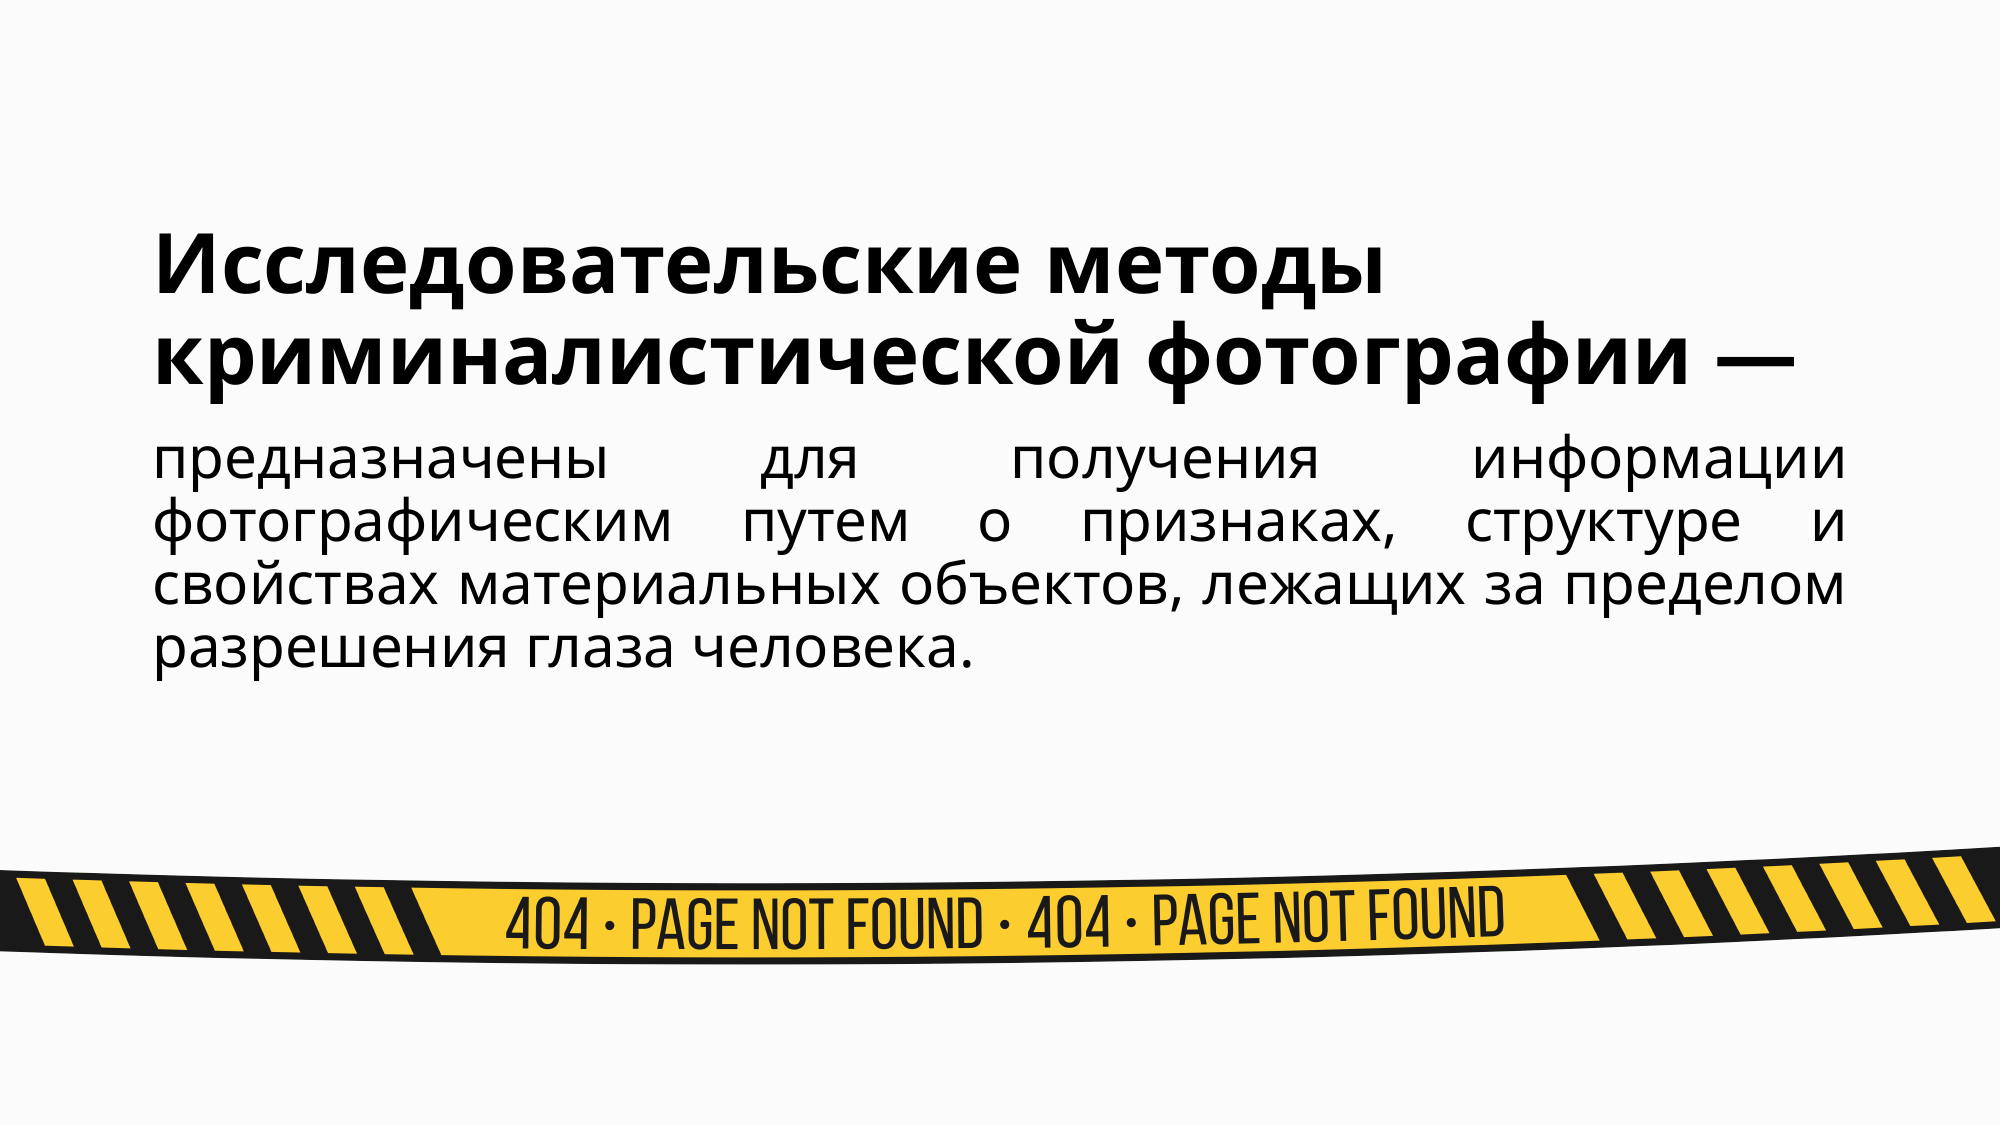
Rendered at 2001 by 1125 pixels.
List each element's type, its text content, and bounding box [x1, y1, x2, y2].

picture [0, 814, 2000, 991]
title Исследовательские методы криминалистической фотографии — [137, 203, 1863, 420]
list предназначены для получения информации фотографическим путем о признаках, структуре и свойствах материальных объектов, лежащих за пределом разрешения глаза человека. [137, 420, 1863, 814]
